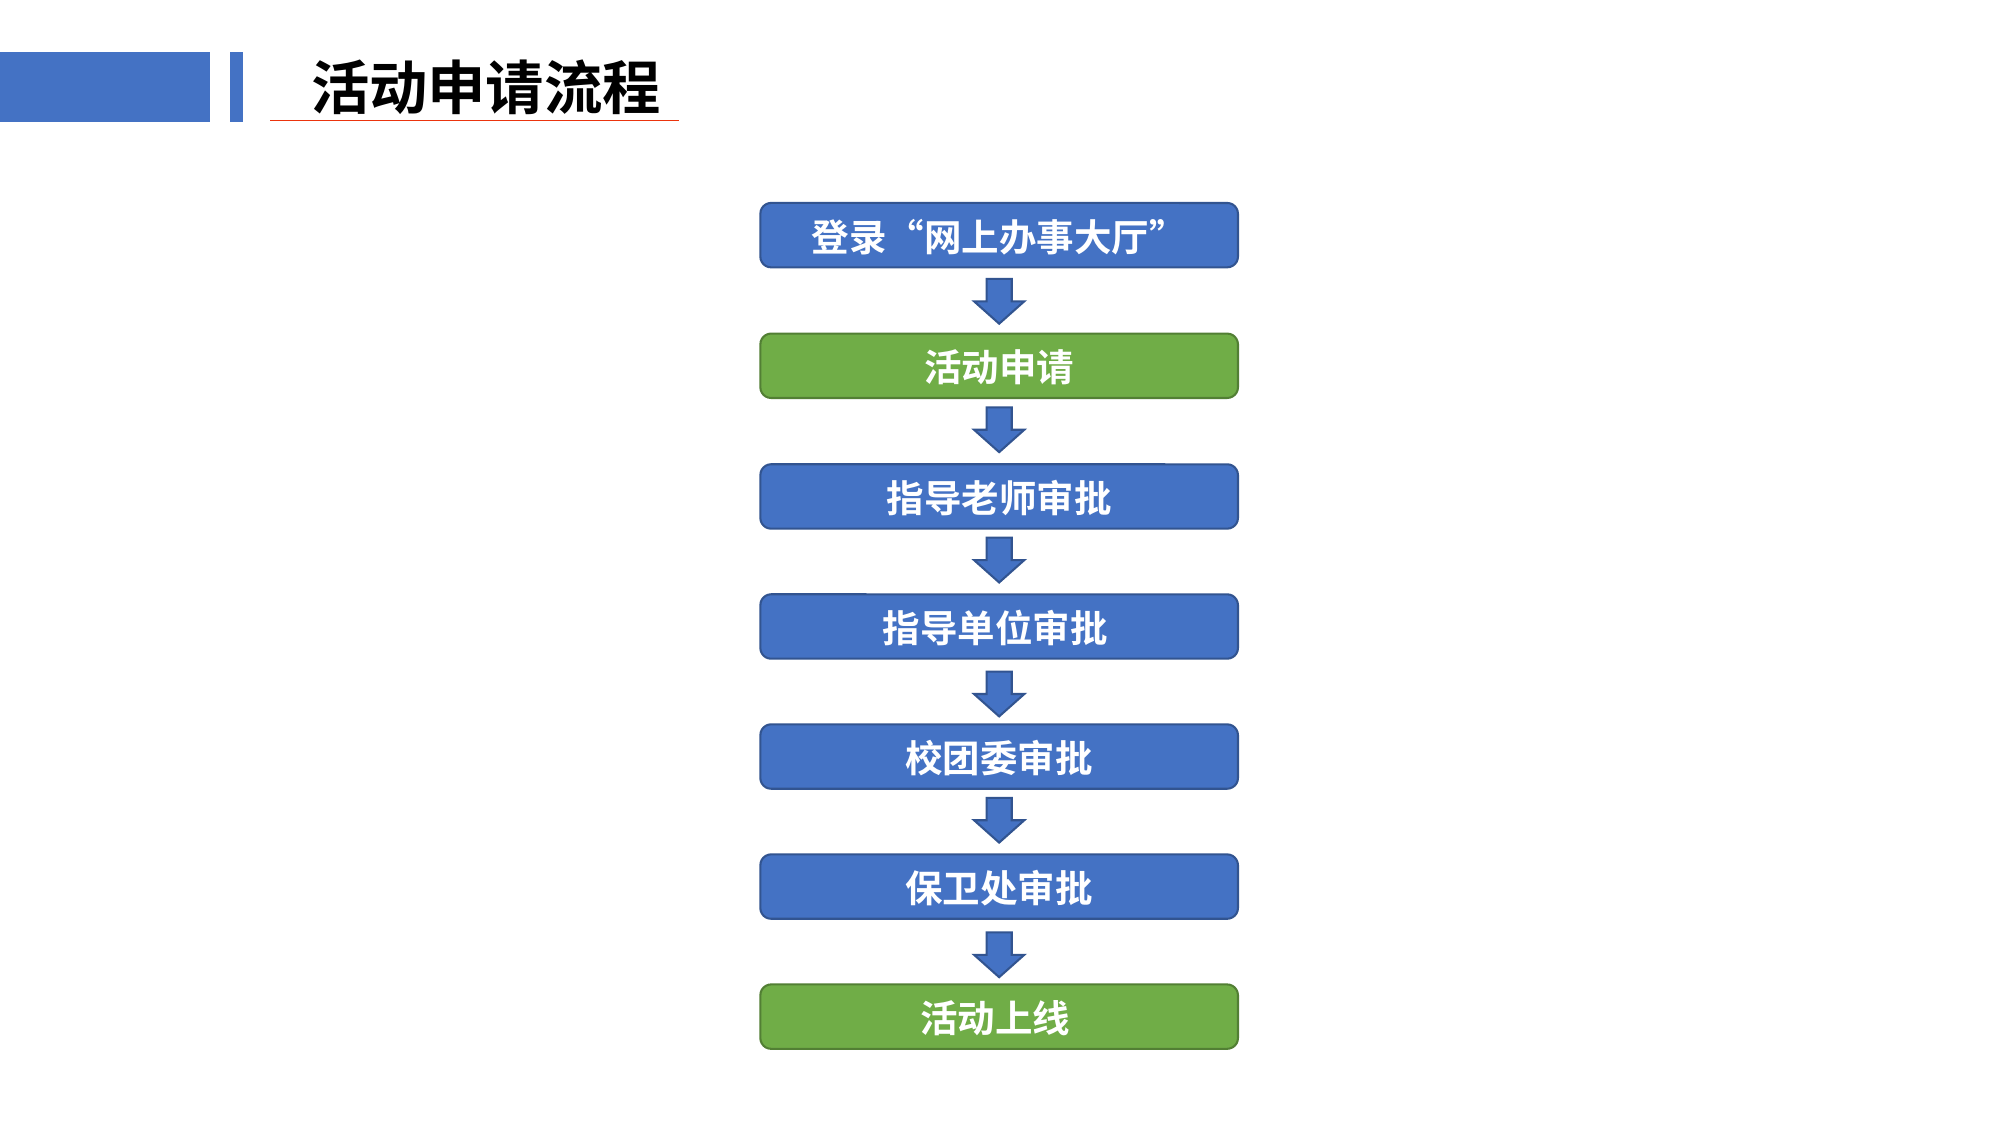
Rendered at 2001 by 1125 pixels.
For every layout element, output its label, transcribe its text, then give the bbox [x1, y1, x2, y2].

text_box [0, 52, 210, 122]
text_box 活动申请流程 [296, 43, 676, 120]
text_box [760, 202, 1238, 1049]
text_box 活动申请流程 [296, 121, 676, 129]
text_box [230, 52, 243, 122]
